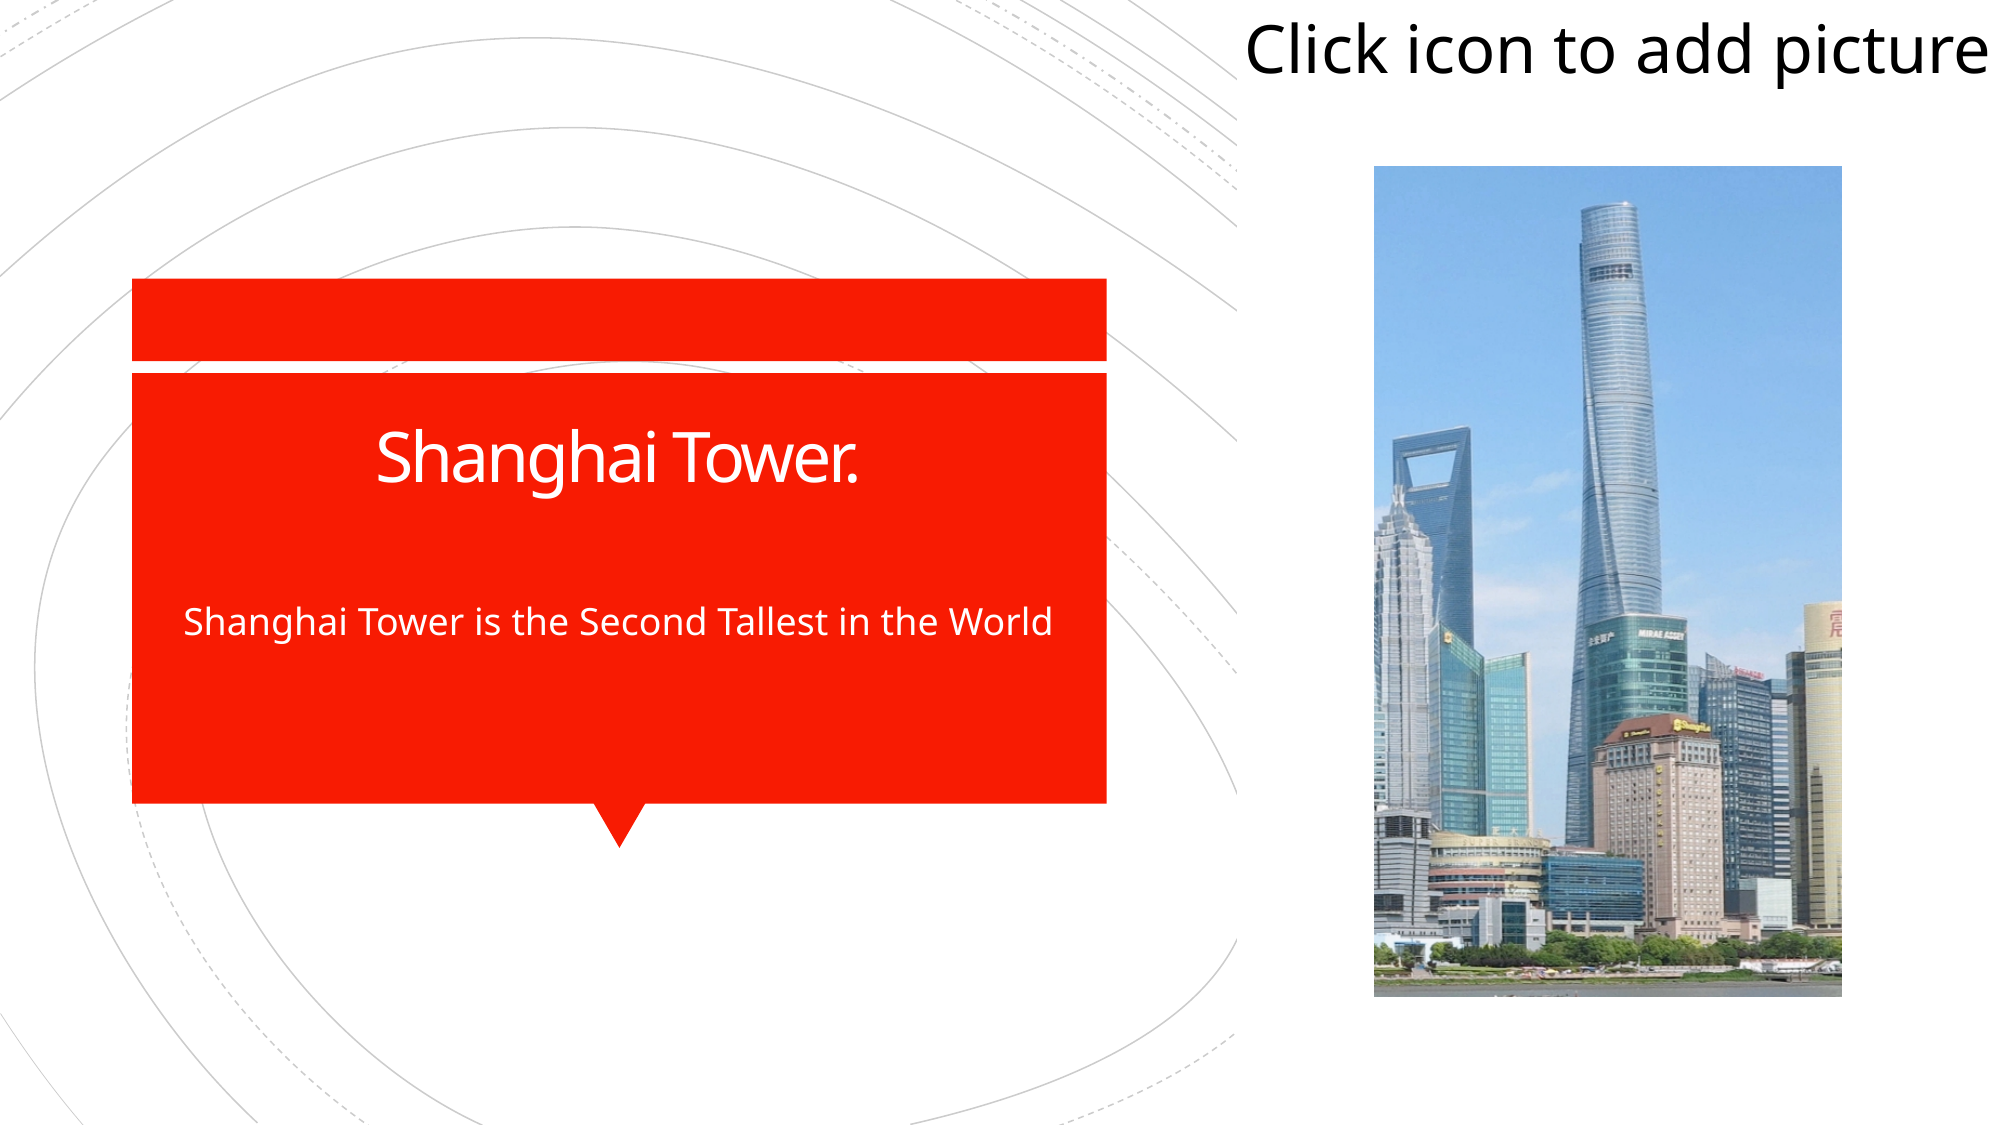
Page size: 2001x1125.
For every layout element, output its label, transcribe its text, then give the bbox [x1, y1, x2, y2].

title Shanghai Tower. [145, 387, 1093, 581]
list Shanghai Tower is the Second Tallest in the World [145, 581, 1093, 791]
picture [1237, 0, 2000, 1125]
